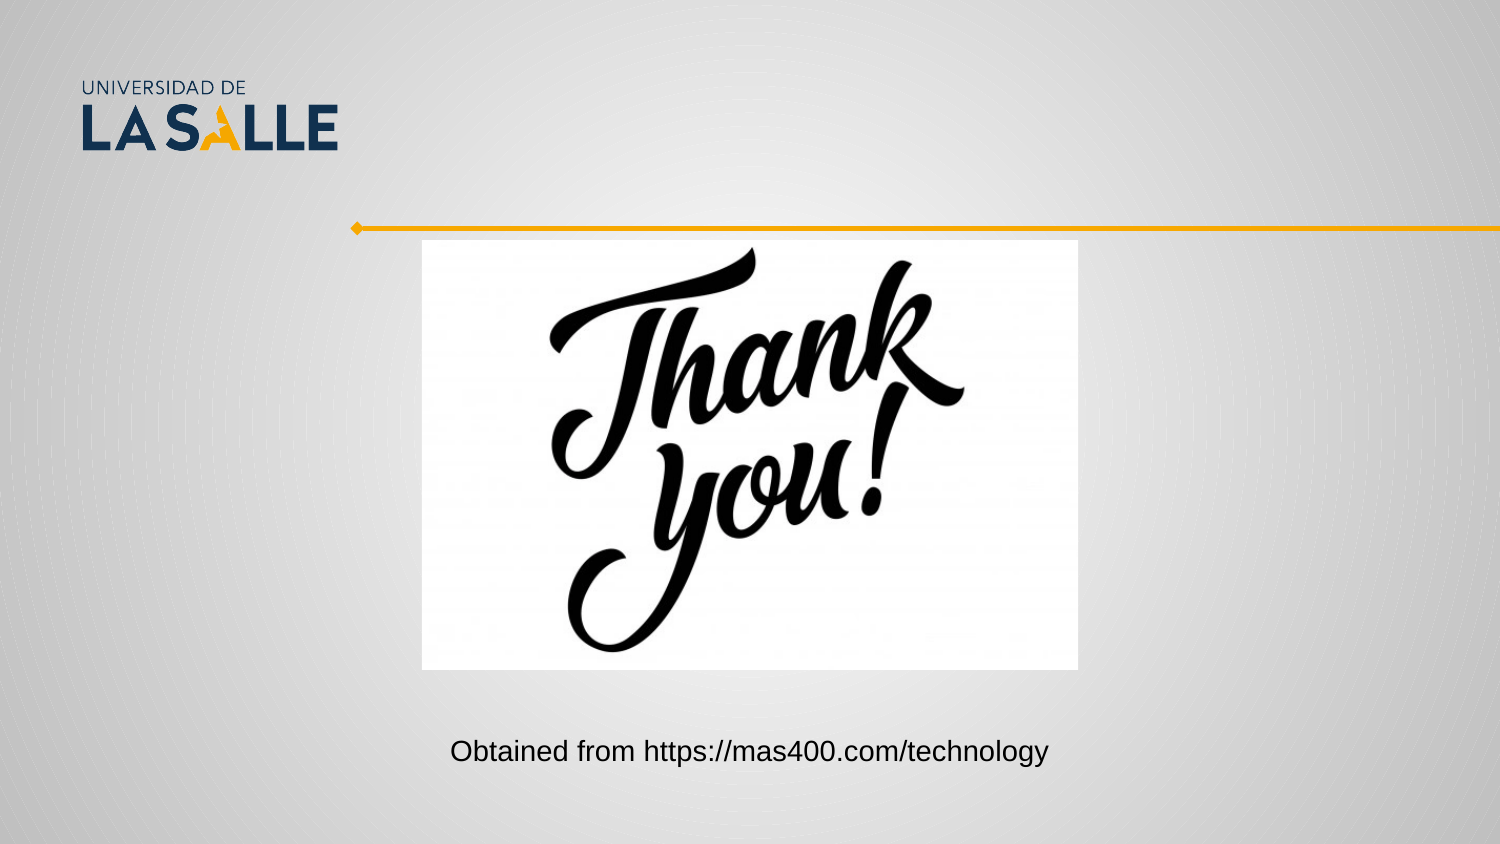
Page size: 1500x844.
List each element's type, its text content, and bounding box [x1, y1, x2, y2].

text_box Obtained from https://mas400.com/technology [374, 724, 1126, 775]
picture [63, 60, 357, 171]
picture [421, 240, 1079, 671]
